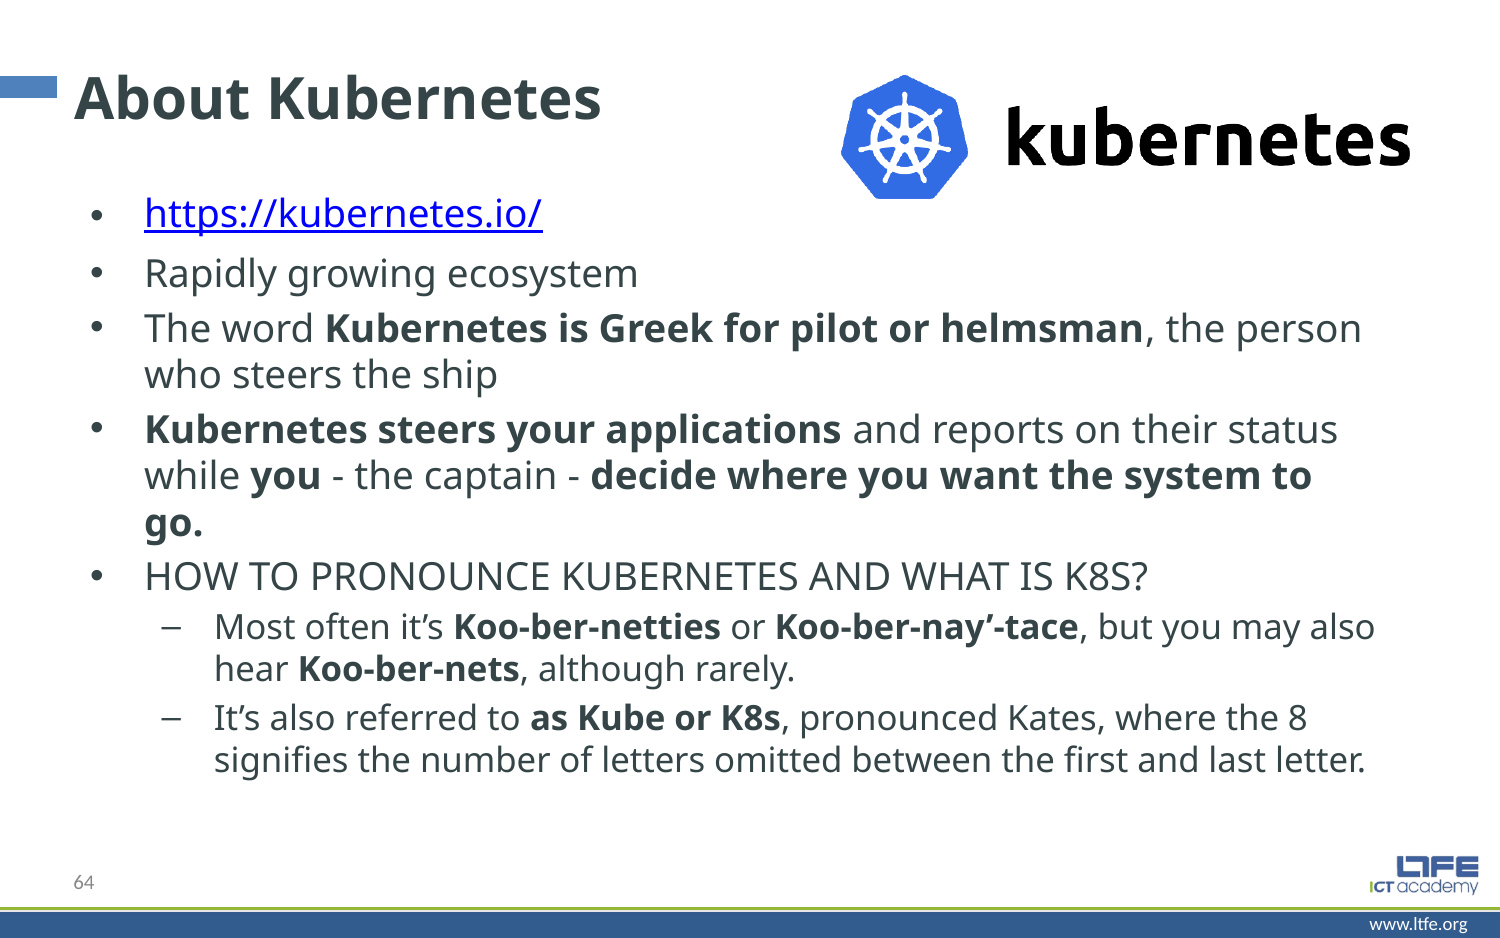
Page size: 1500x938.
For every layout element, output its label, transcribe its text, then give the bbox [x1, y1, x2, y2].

list https://kubernetes.io/ Rapidly growing ecosystem The word Kubernetes is Greek for pilot or helmsman, the person who steers the ship Kubernetes steers your applications and reports on their status while you - the captain - decide where you want the system to go. HOW TO PRONOUNCE KUBERNETES AND WHAT IS K8S? Most often it’s Koo-ber-netties or Koo-ber-nay’-tace, but you may also hear Koo-ber-nets, although rarely. It’s also referred to as Kube or K8s, pronounced Kates, where the 8 signifies the number of letters omitted between the first and last letter. [59, 181, 1392, 831]
title About Kubernetes [59, 75, 839, 179]
slide_number 64 [58, 856, 199, 907]
picture [0, 0, 1500, 938]
